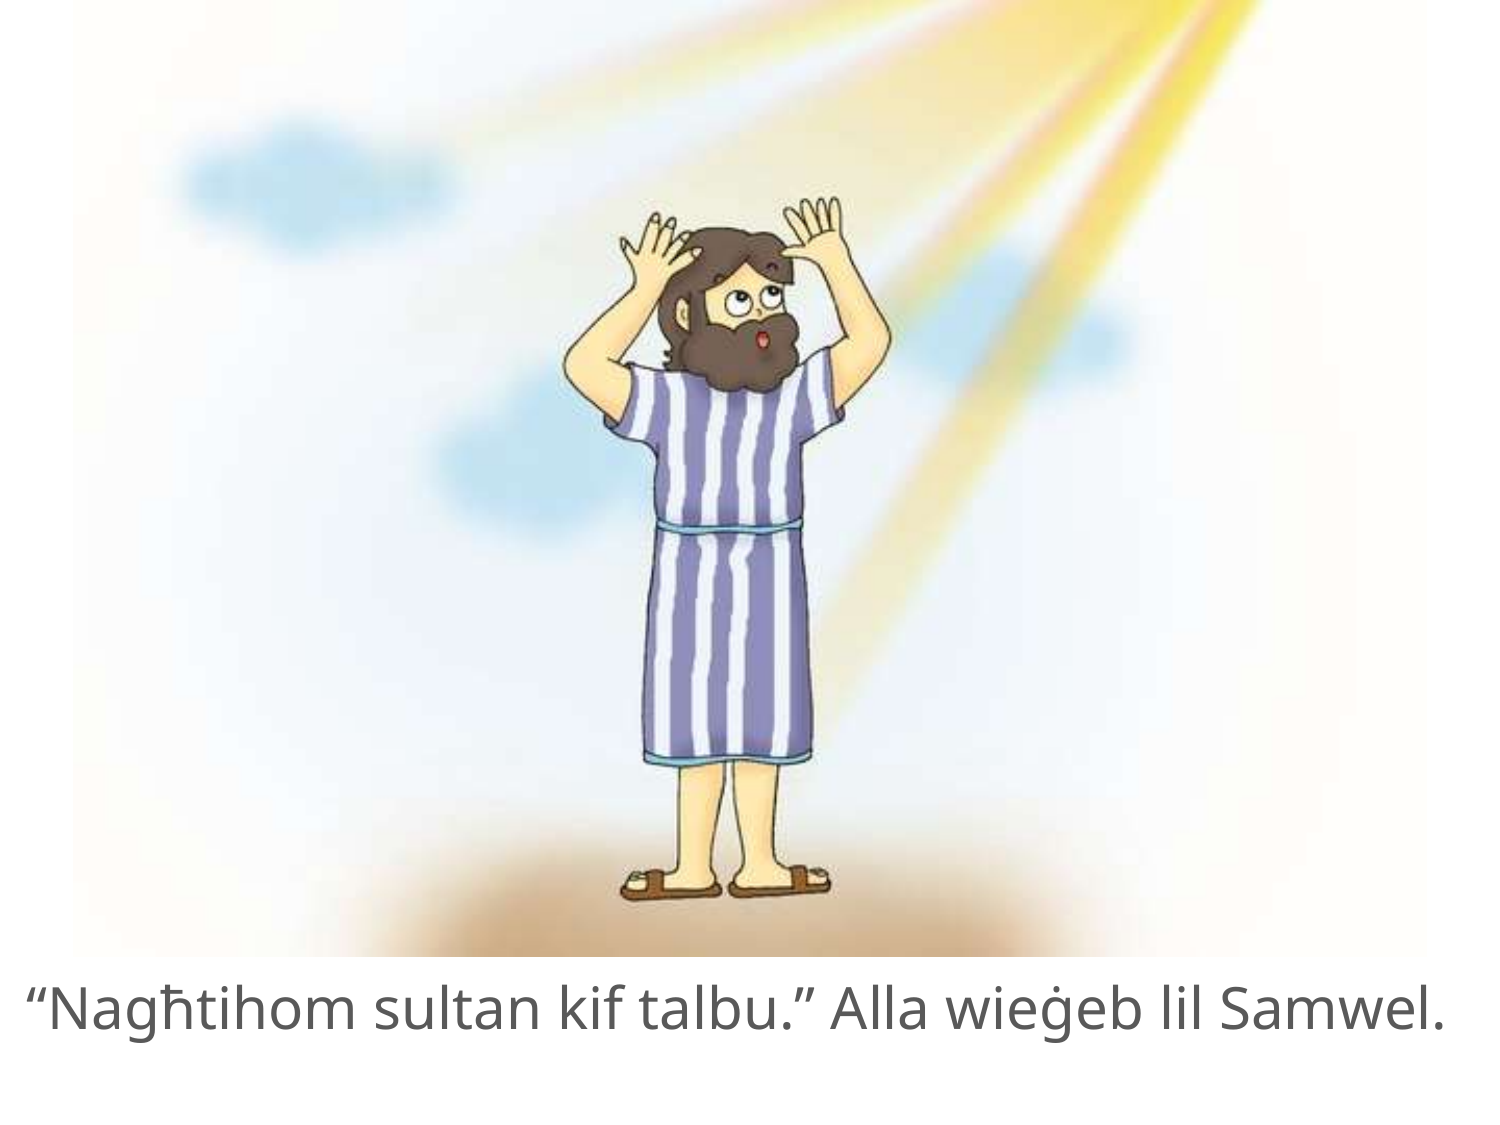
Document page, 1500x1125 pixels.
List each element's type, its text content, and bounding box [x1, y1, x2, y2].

picture [72, 0, 1427, 957]
text_box “Nagħtihom sultan kif talbu.” Alla wieġeb lil Samwel. [11, 964, 1483, 1049]
